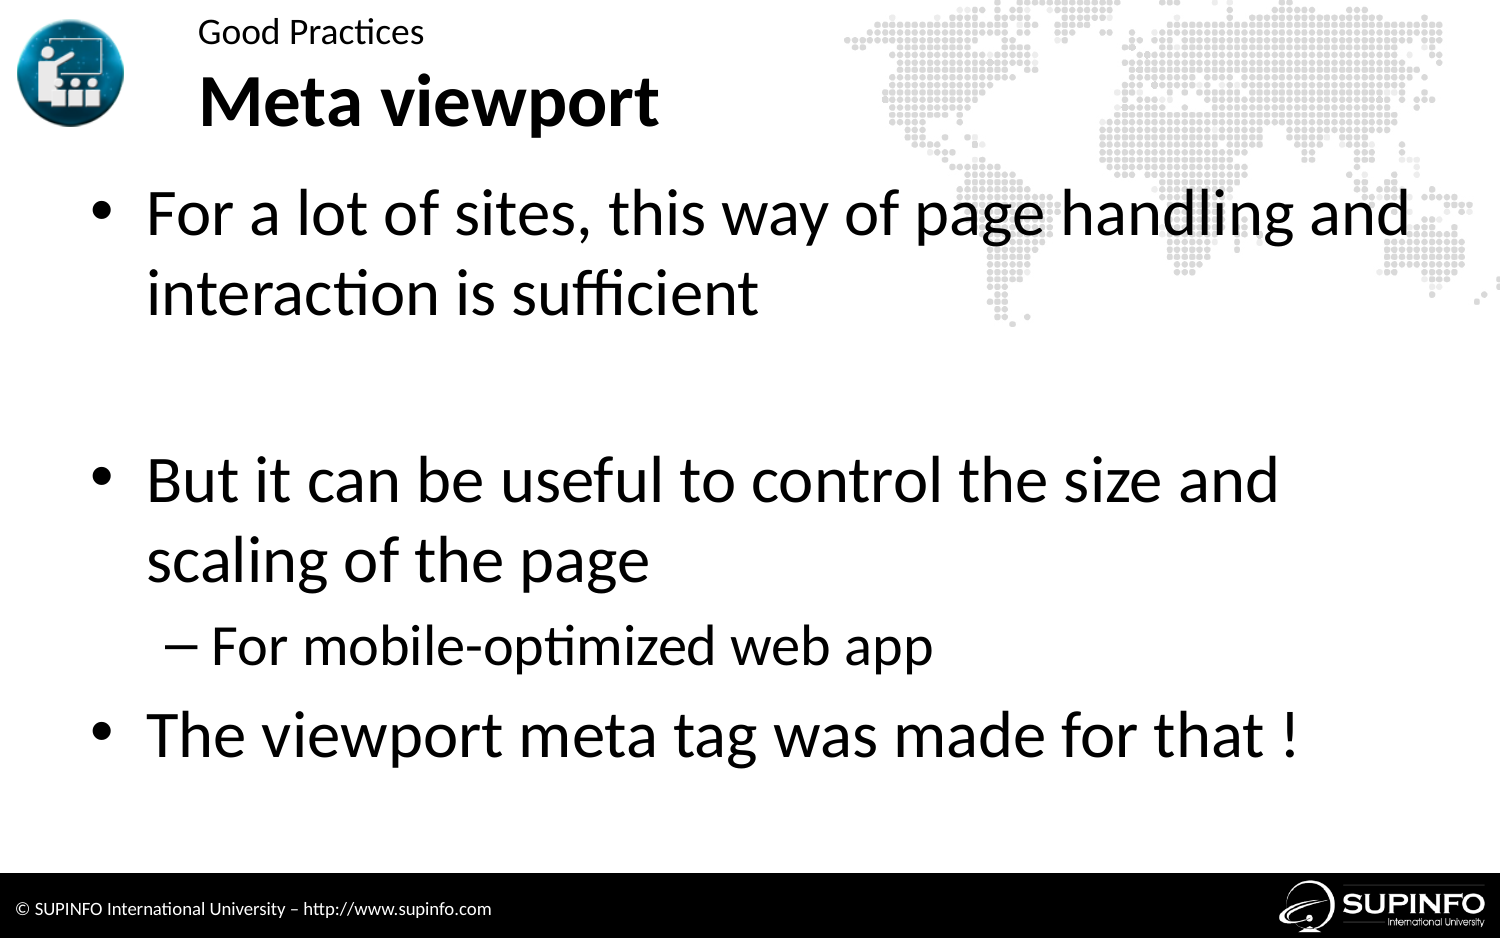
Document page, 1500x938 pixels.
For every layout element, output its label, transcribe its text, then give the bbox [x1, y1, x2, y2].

picture [1269, 870, 1494, 938]
text_box Good Practices [183, 0, 1459, 56]
list For a lot of sites, this way of page handling and interaction is sufficient But it can be useful to control the size and scaling of the page For mobile-optimized web app The viewport meta tag was made for that ! [74, 161, 1460, 856]
picture [49, 37, 102, 75]
picture [39, 46, 101, 107]
picture [844, 0, 1500, 327]
text_box Meta viewport [183, 56, 1459, 138]
picture [17, 19, 125, 127]
